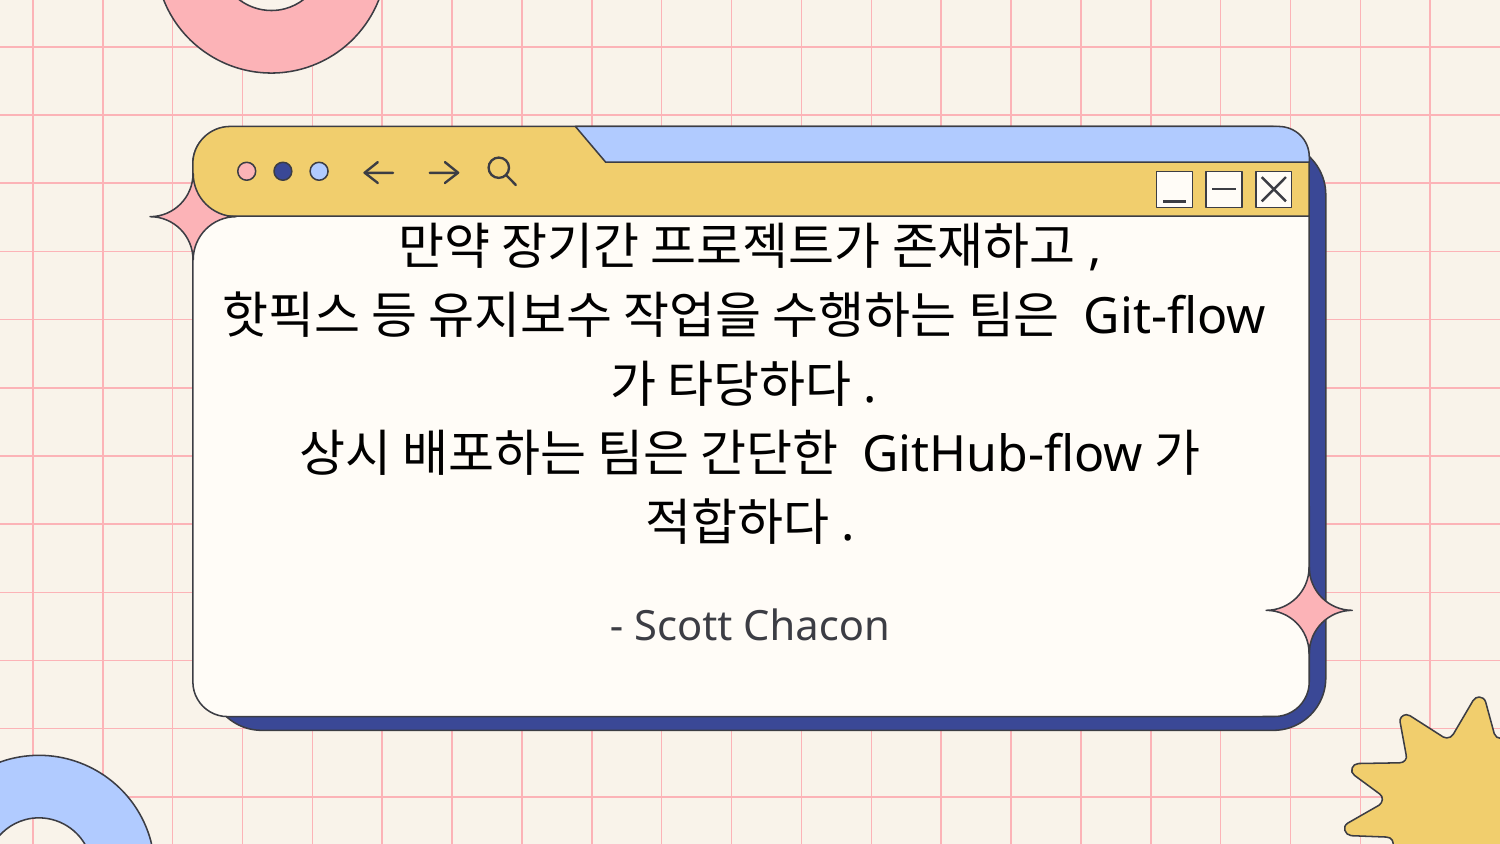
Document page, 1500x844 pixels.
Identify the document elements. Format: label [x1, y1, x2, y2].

text_box [192, 126, 1326, 731]
text_box [150, 195, 187, 238]
text_box [1331, 604, 1353, 617]
